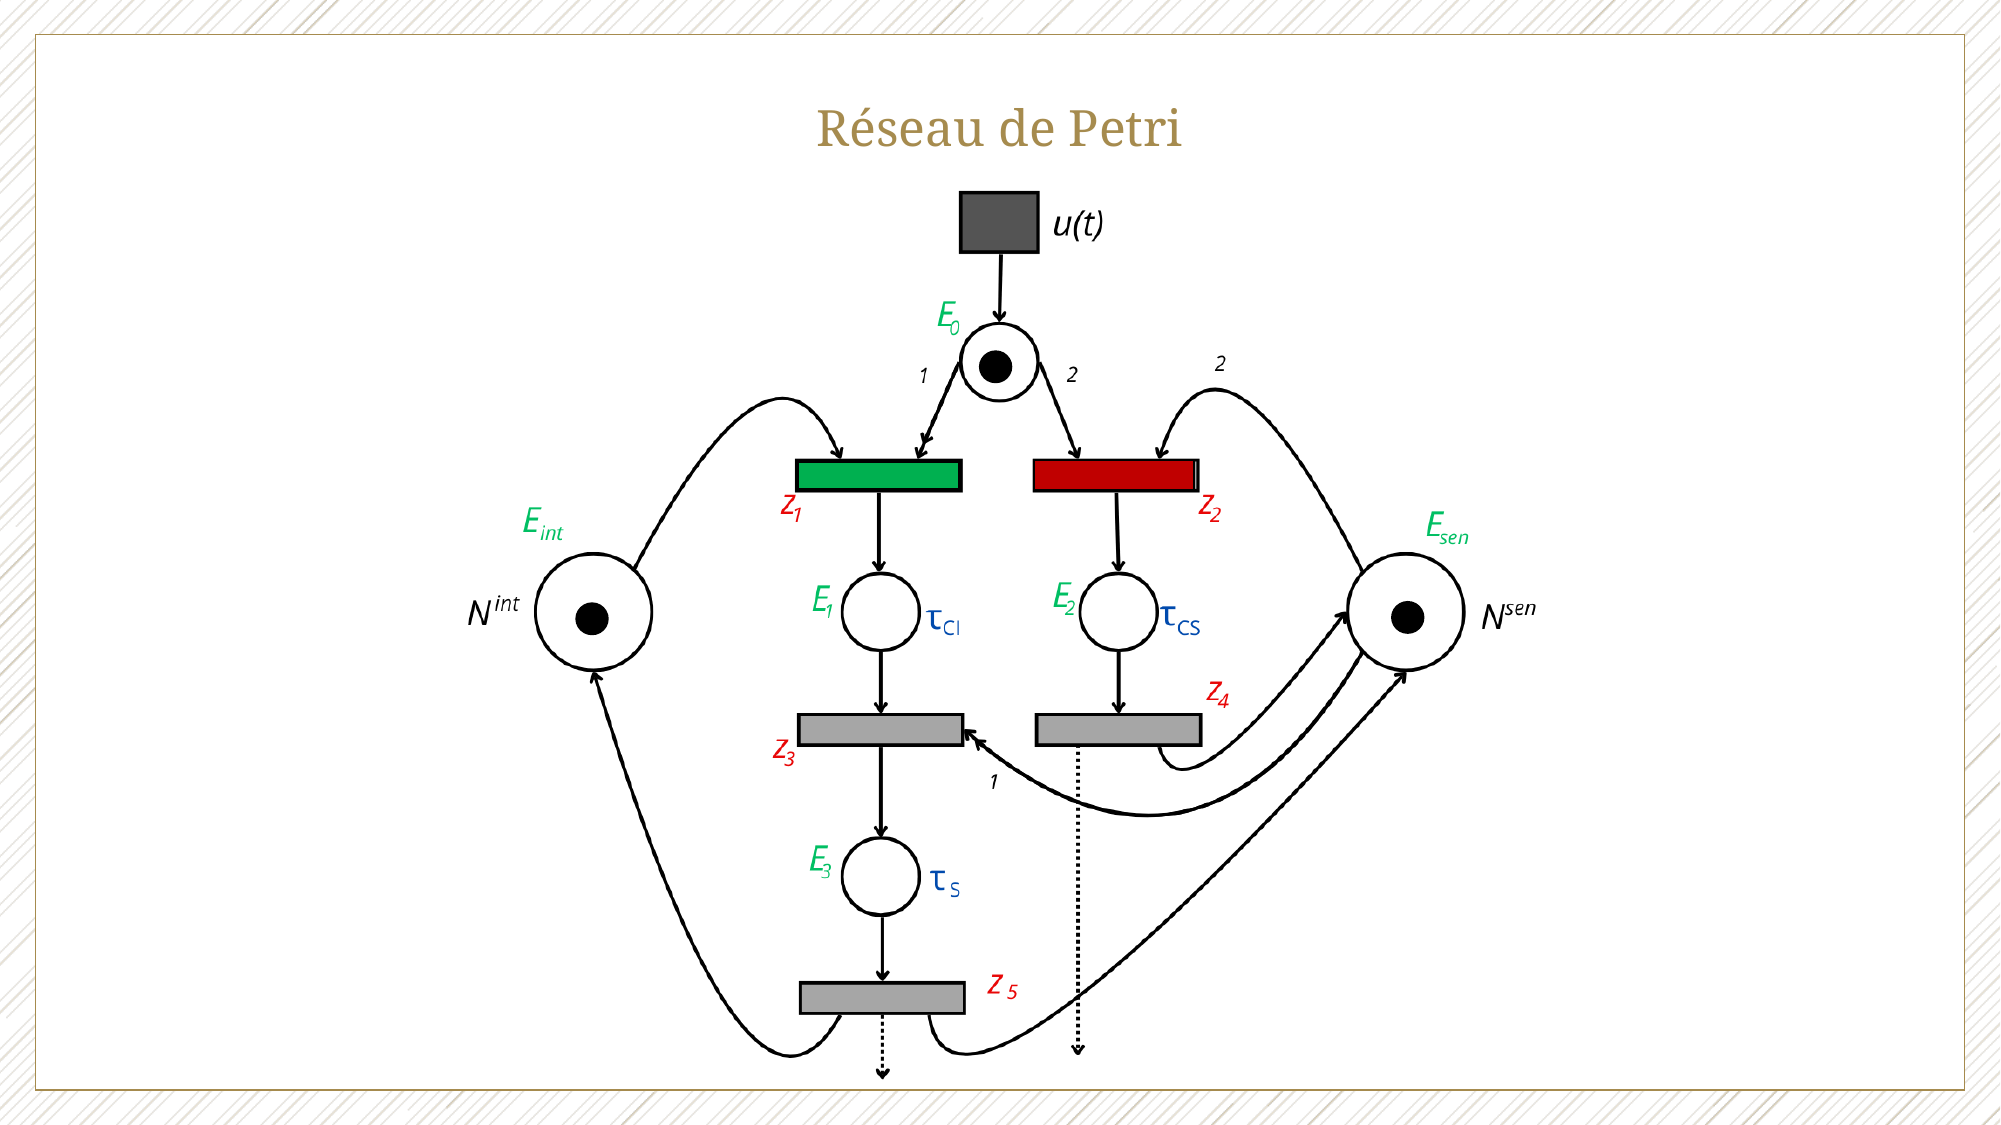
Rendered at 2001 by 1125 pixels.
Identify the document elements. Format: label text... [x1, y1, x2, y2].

picture [0, 0, 2001, 1125]
title Réseau de Petri [137, 34, 1863, 226]
